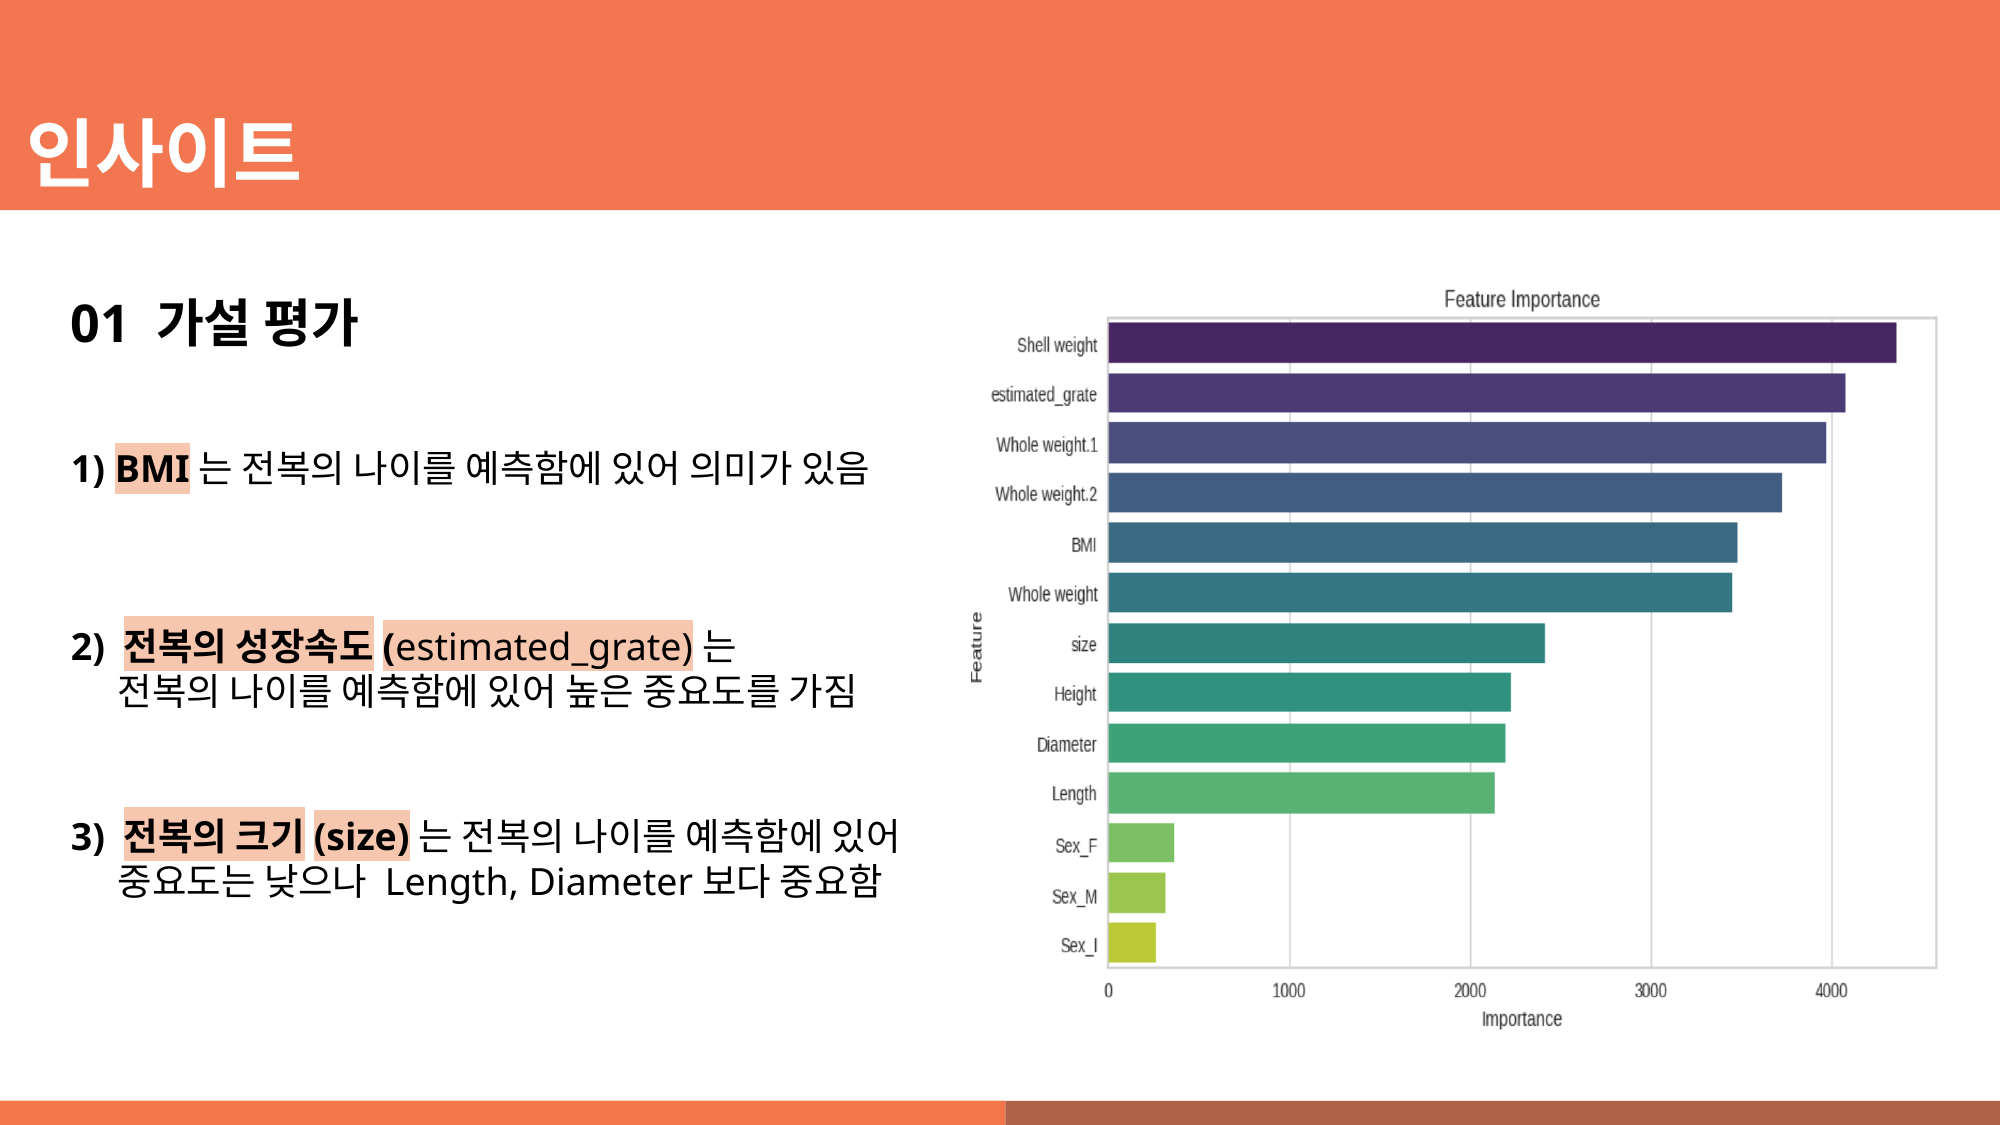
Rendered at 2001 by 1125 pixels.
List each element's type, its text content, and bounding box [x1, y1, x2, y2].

text_box 2) 전복의 성장속도(estimated_grate)는 전복의 나이를 예측함에 있어 높은 중요도를 가짐 [55, 607, 966, 728]
picture [971, 269, 1948, 1042]
text_box [0, 0, 2000, 211]
text_box [1005, 1101, 2000, 1125]
text_box [0, 1101, 1005, 1125]
text_box 1) BMI는 전복의 나이를 예측함에 있어 의미가 있음 [55, 429, 966, 505]
text_box 3) 전복의 크기(size)는 전복의 나이를 예측함에 있어 중요도는 낮으나 Length, Diameter보다 중요함 [55, 797, 966, 918]
text_box 01 가설 평가 [55, 282, 886, 361]
text_box 인사이트 [11, 98, 684, 204]
